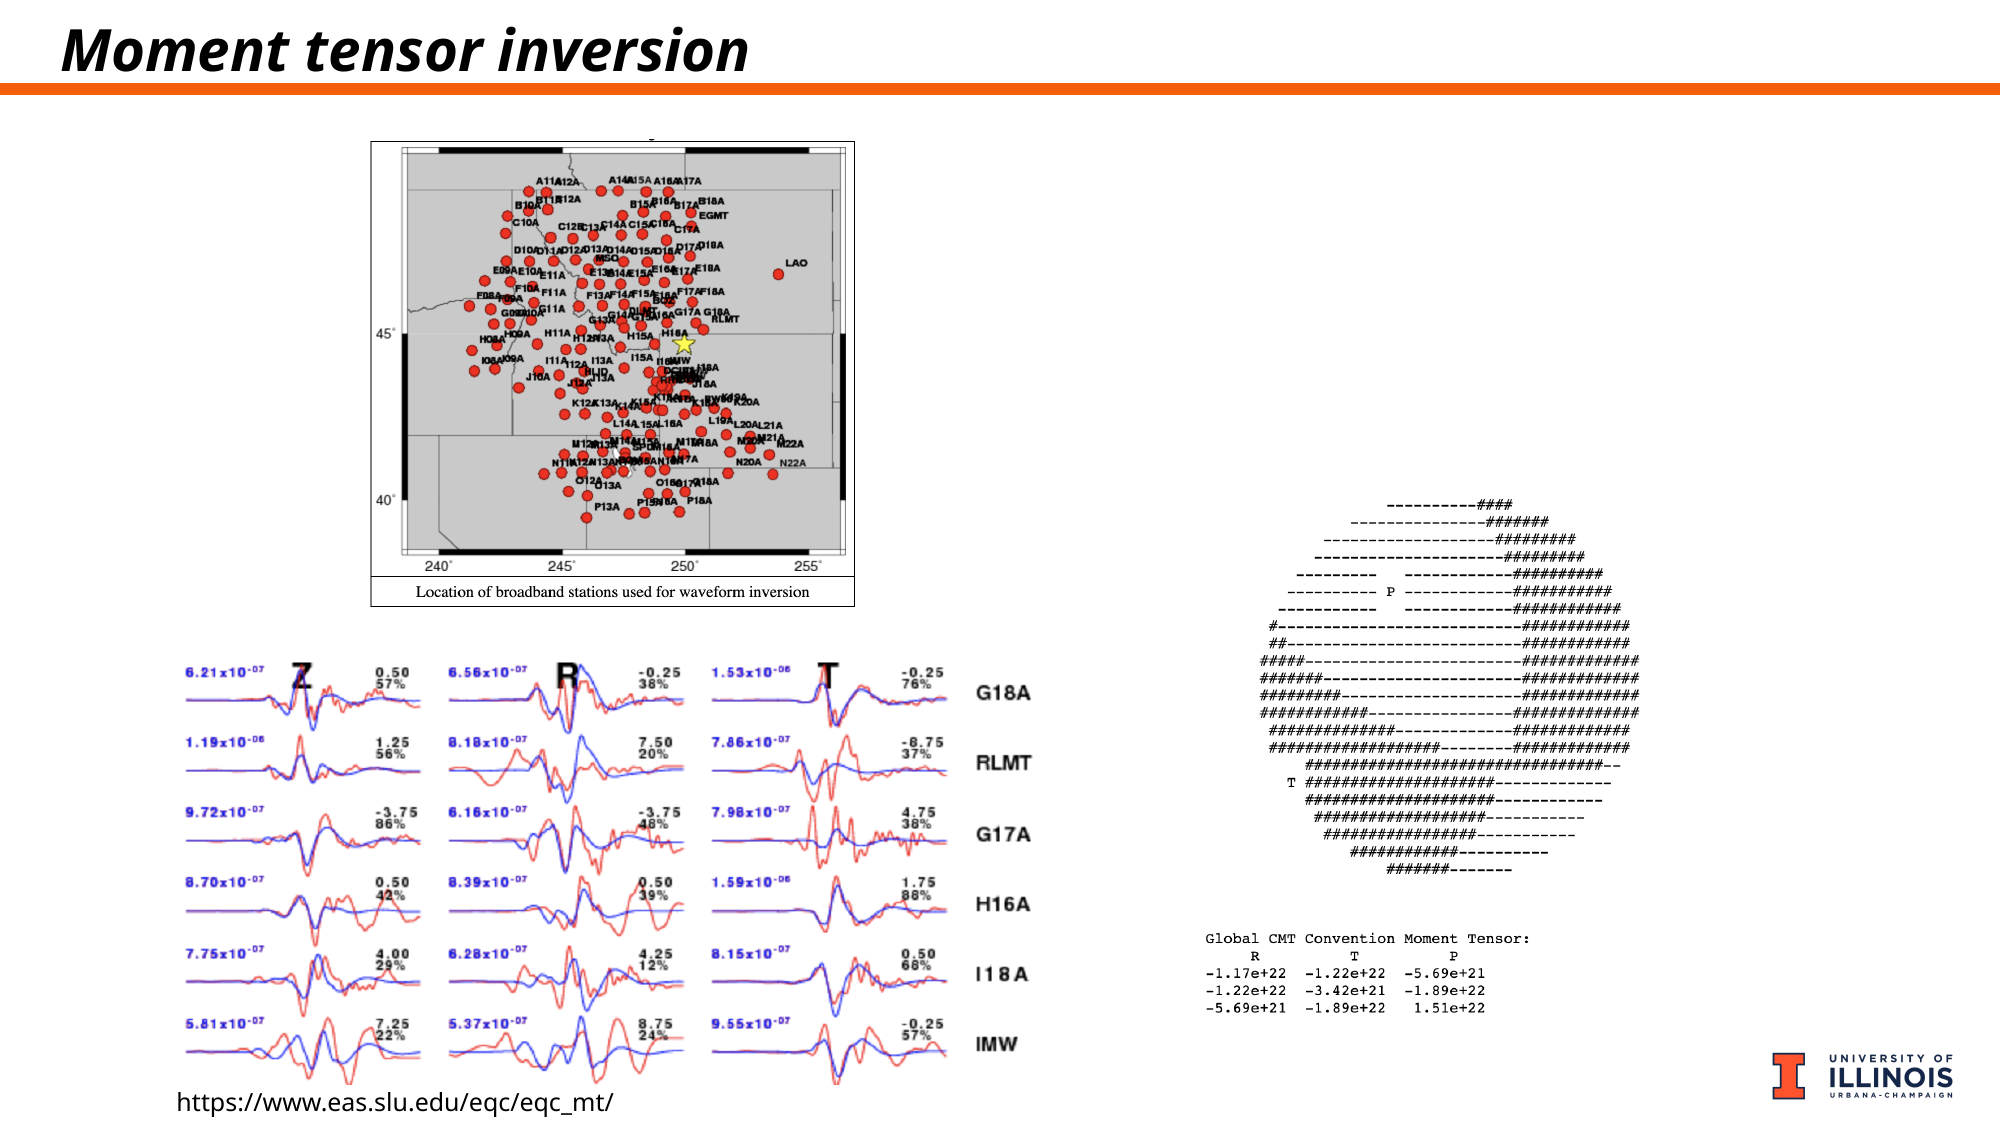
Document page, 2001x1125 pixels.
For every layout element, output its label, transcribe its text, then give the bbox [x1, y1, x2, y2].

title Moment tensor inversion [45, 0, 1771, 112]
picture [367, 139, 857, 611]
picture [1747, 1030, 1978, 1125]
picture [176, 654, 1069, 1085]
text_box https://www.eas.slu.edu/eqc/eqc_mt/ [161, 1079, 924, 1125]
picture [1195, 480, 1685, 1033]
